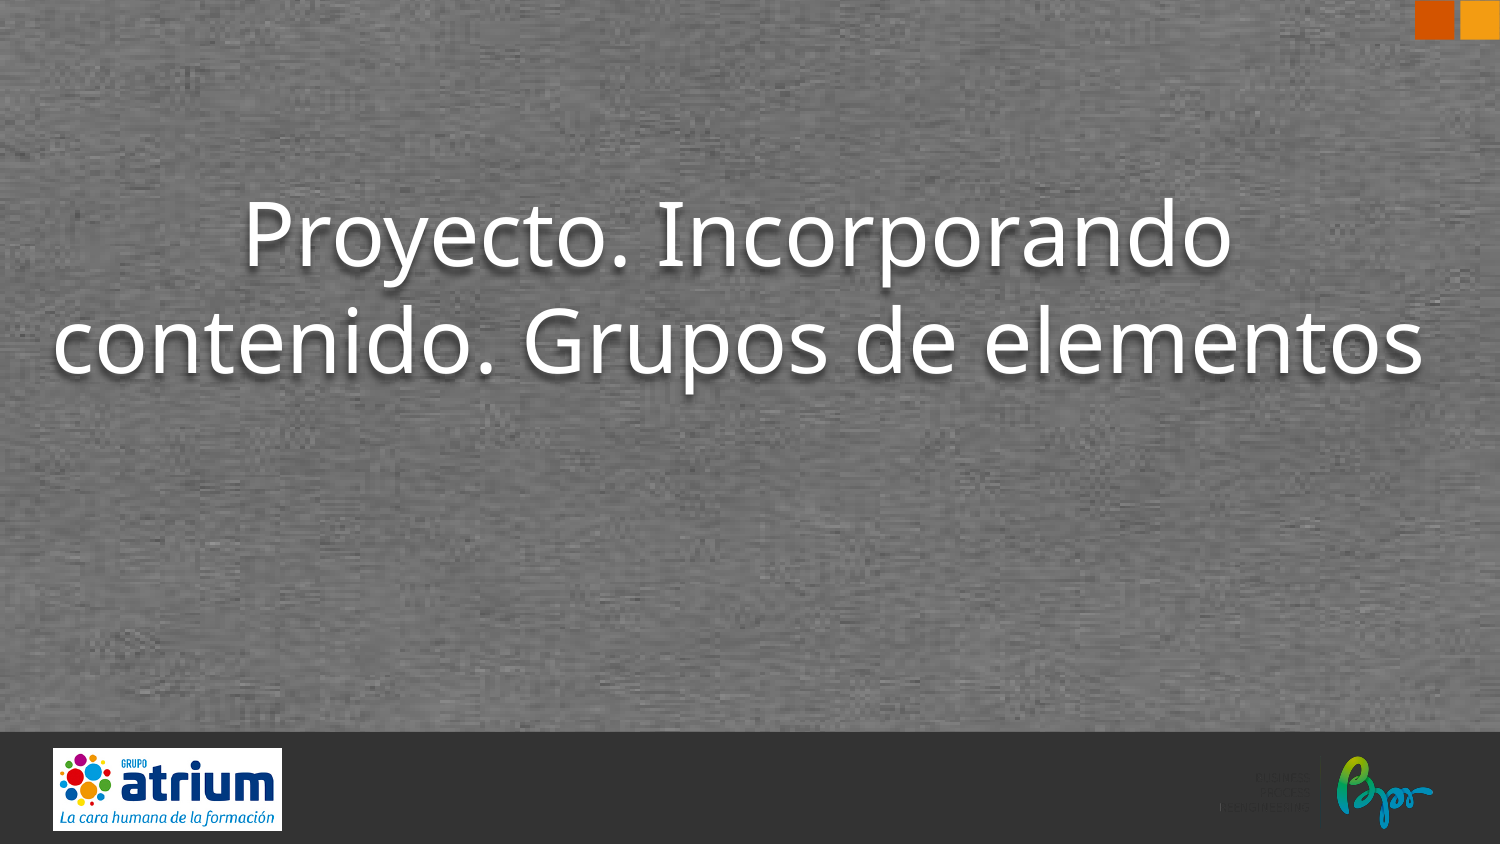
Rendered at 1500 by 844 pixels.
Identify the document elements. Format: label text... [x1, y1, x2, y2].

picture [0, 0, 1500, 731]
title Proyecto. Incorporando contenido. Grupos de elementos [38, 141, 1439, 427]
picture [53, 748, 282, 831]
picture [1211, 750, 1442, 836]
